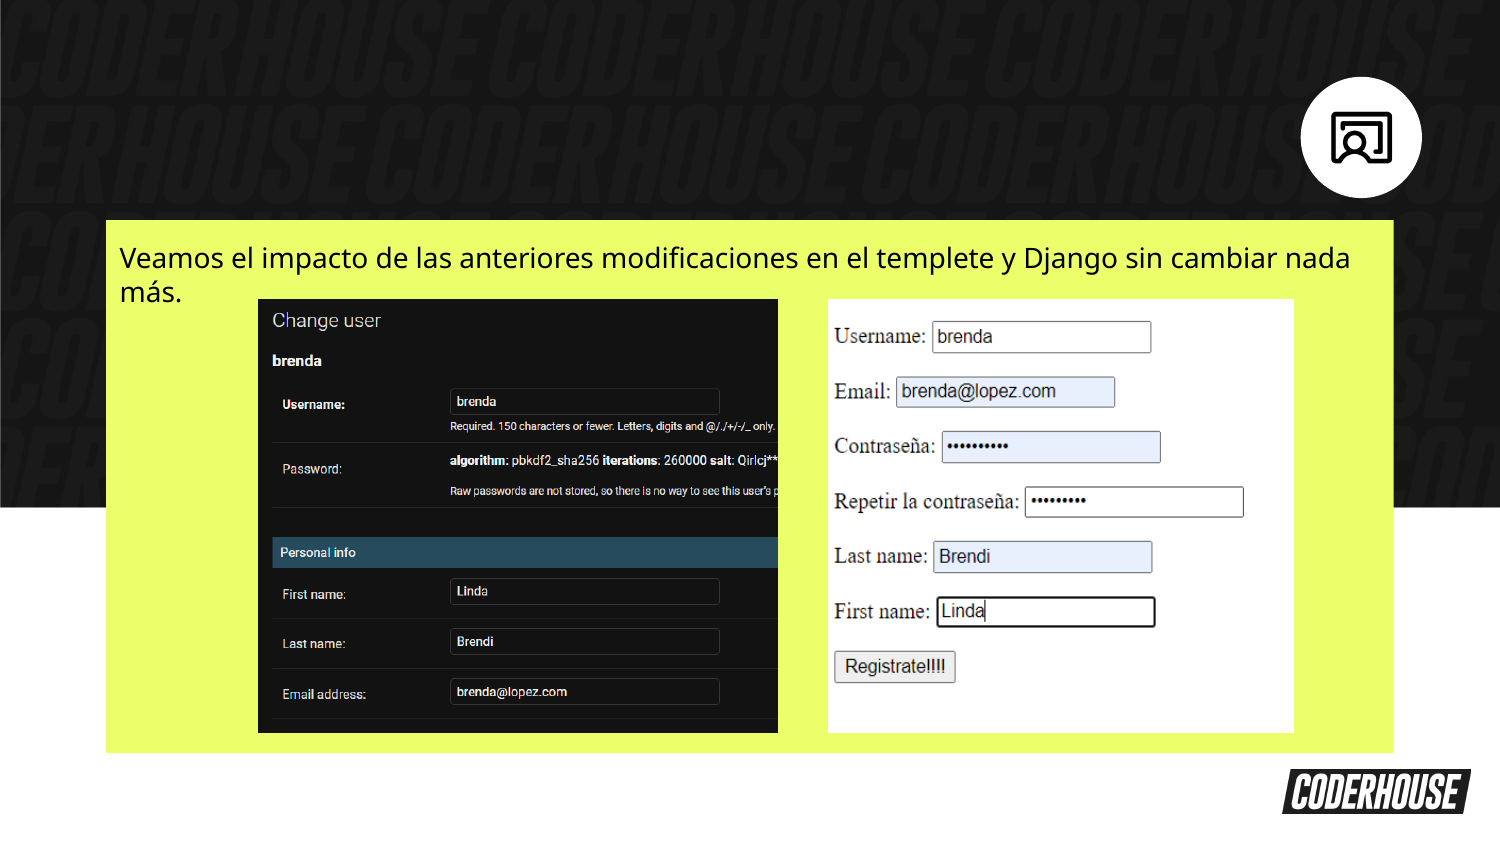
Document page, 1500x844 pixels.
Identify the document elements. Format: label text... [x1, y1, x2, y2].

text_box [106, 220, 1394, 754]
text_box Veamos el impacto de las anteriores modificaciones en el templete y Django sin cambiar nada más. [104, 225, 1393, 391]
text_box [1300, 76, 1423, 199]
picture [0, 0, 1500, 844]
